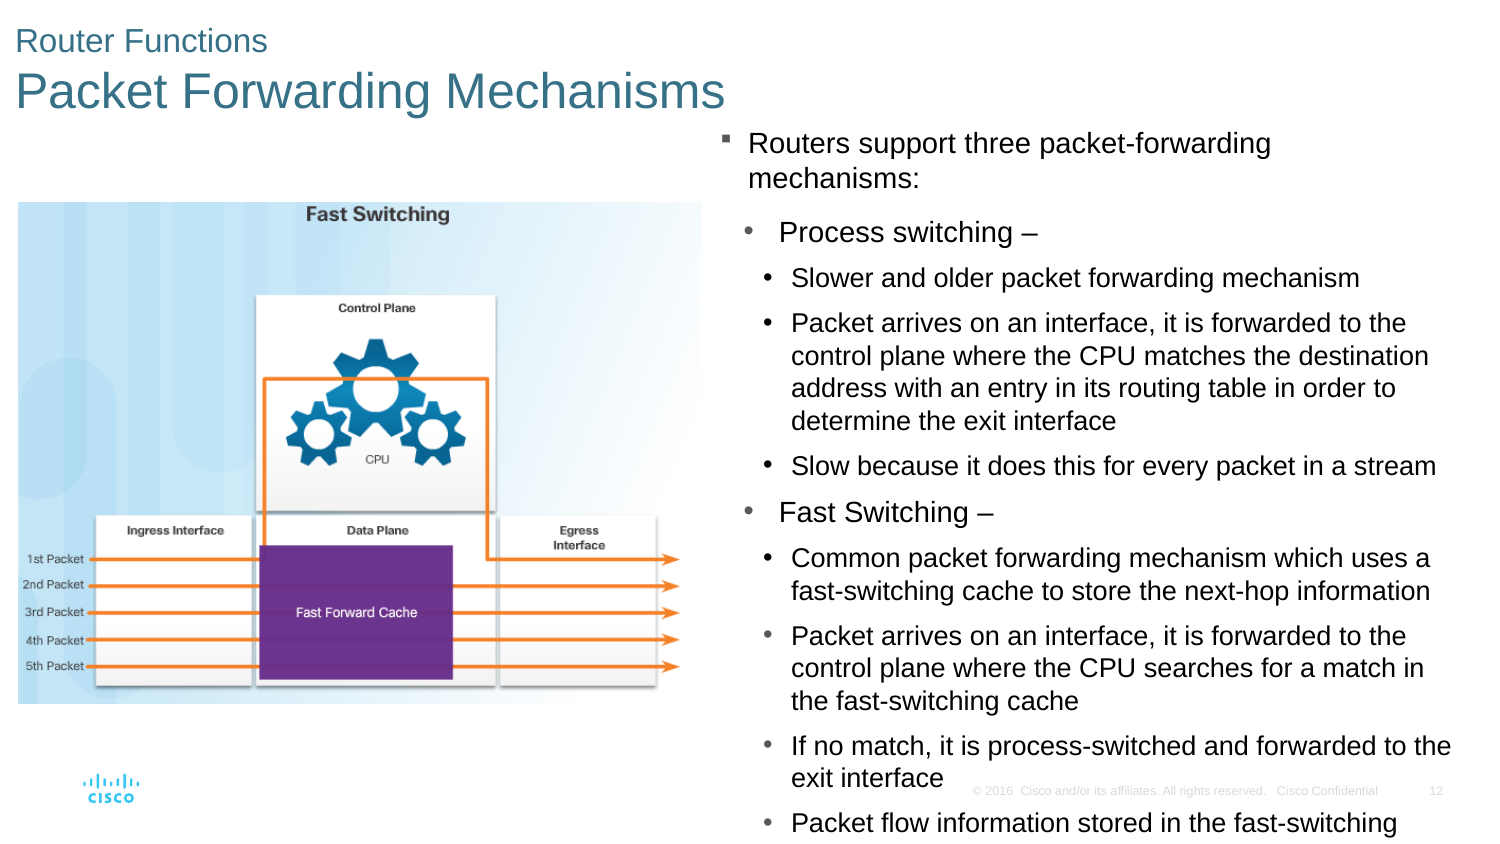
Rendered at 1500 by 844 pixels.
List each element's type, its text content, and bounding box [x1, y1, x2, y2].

picture [18, 202, 701, 704]
title Router Functions Packet Forwarding Mechanisms [0, 6, 838, 131]
list Routers support three packet-forwarding mechanisms: Process switching – Slower and older packet forwarding mechanism Packet arrives on an interface, it is forwarded to the control plane where the CPU matches the destination address with an entry in its routing table in order to determine the exit interface Slow because it does this for every packet in a stream Fast Switching – Common packet forwarding mechanism which uses a fast-switching cache to store the next-hop information Packet arrives on an interface, it is forwarded to the control plane where the CPU searches for a match in the fast-switching cache If no match, it is process-switched and forwarded to the exit interface Packet flow information stored in the fast-switching cache for quick lookup [705, 116, 1482, 829]
